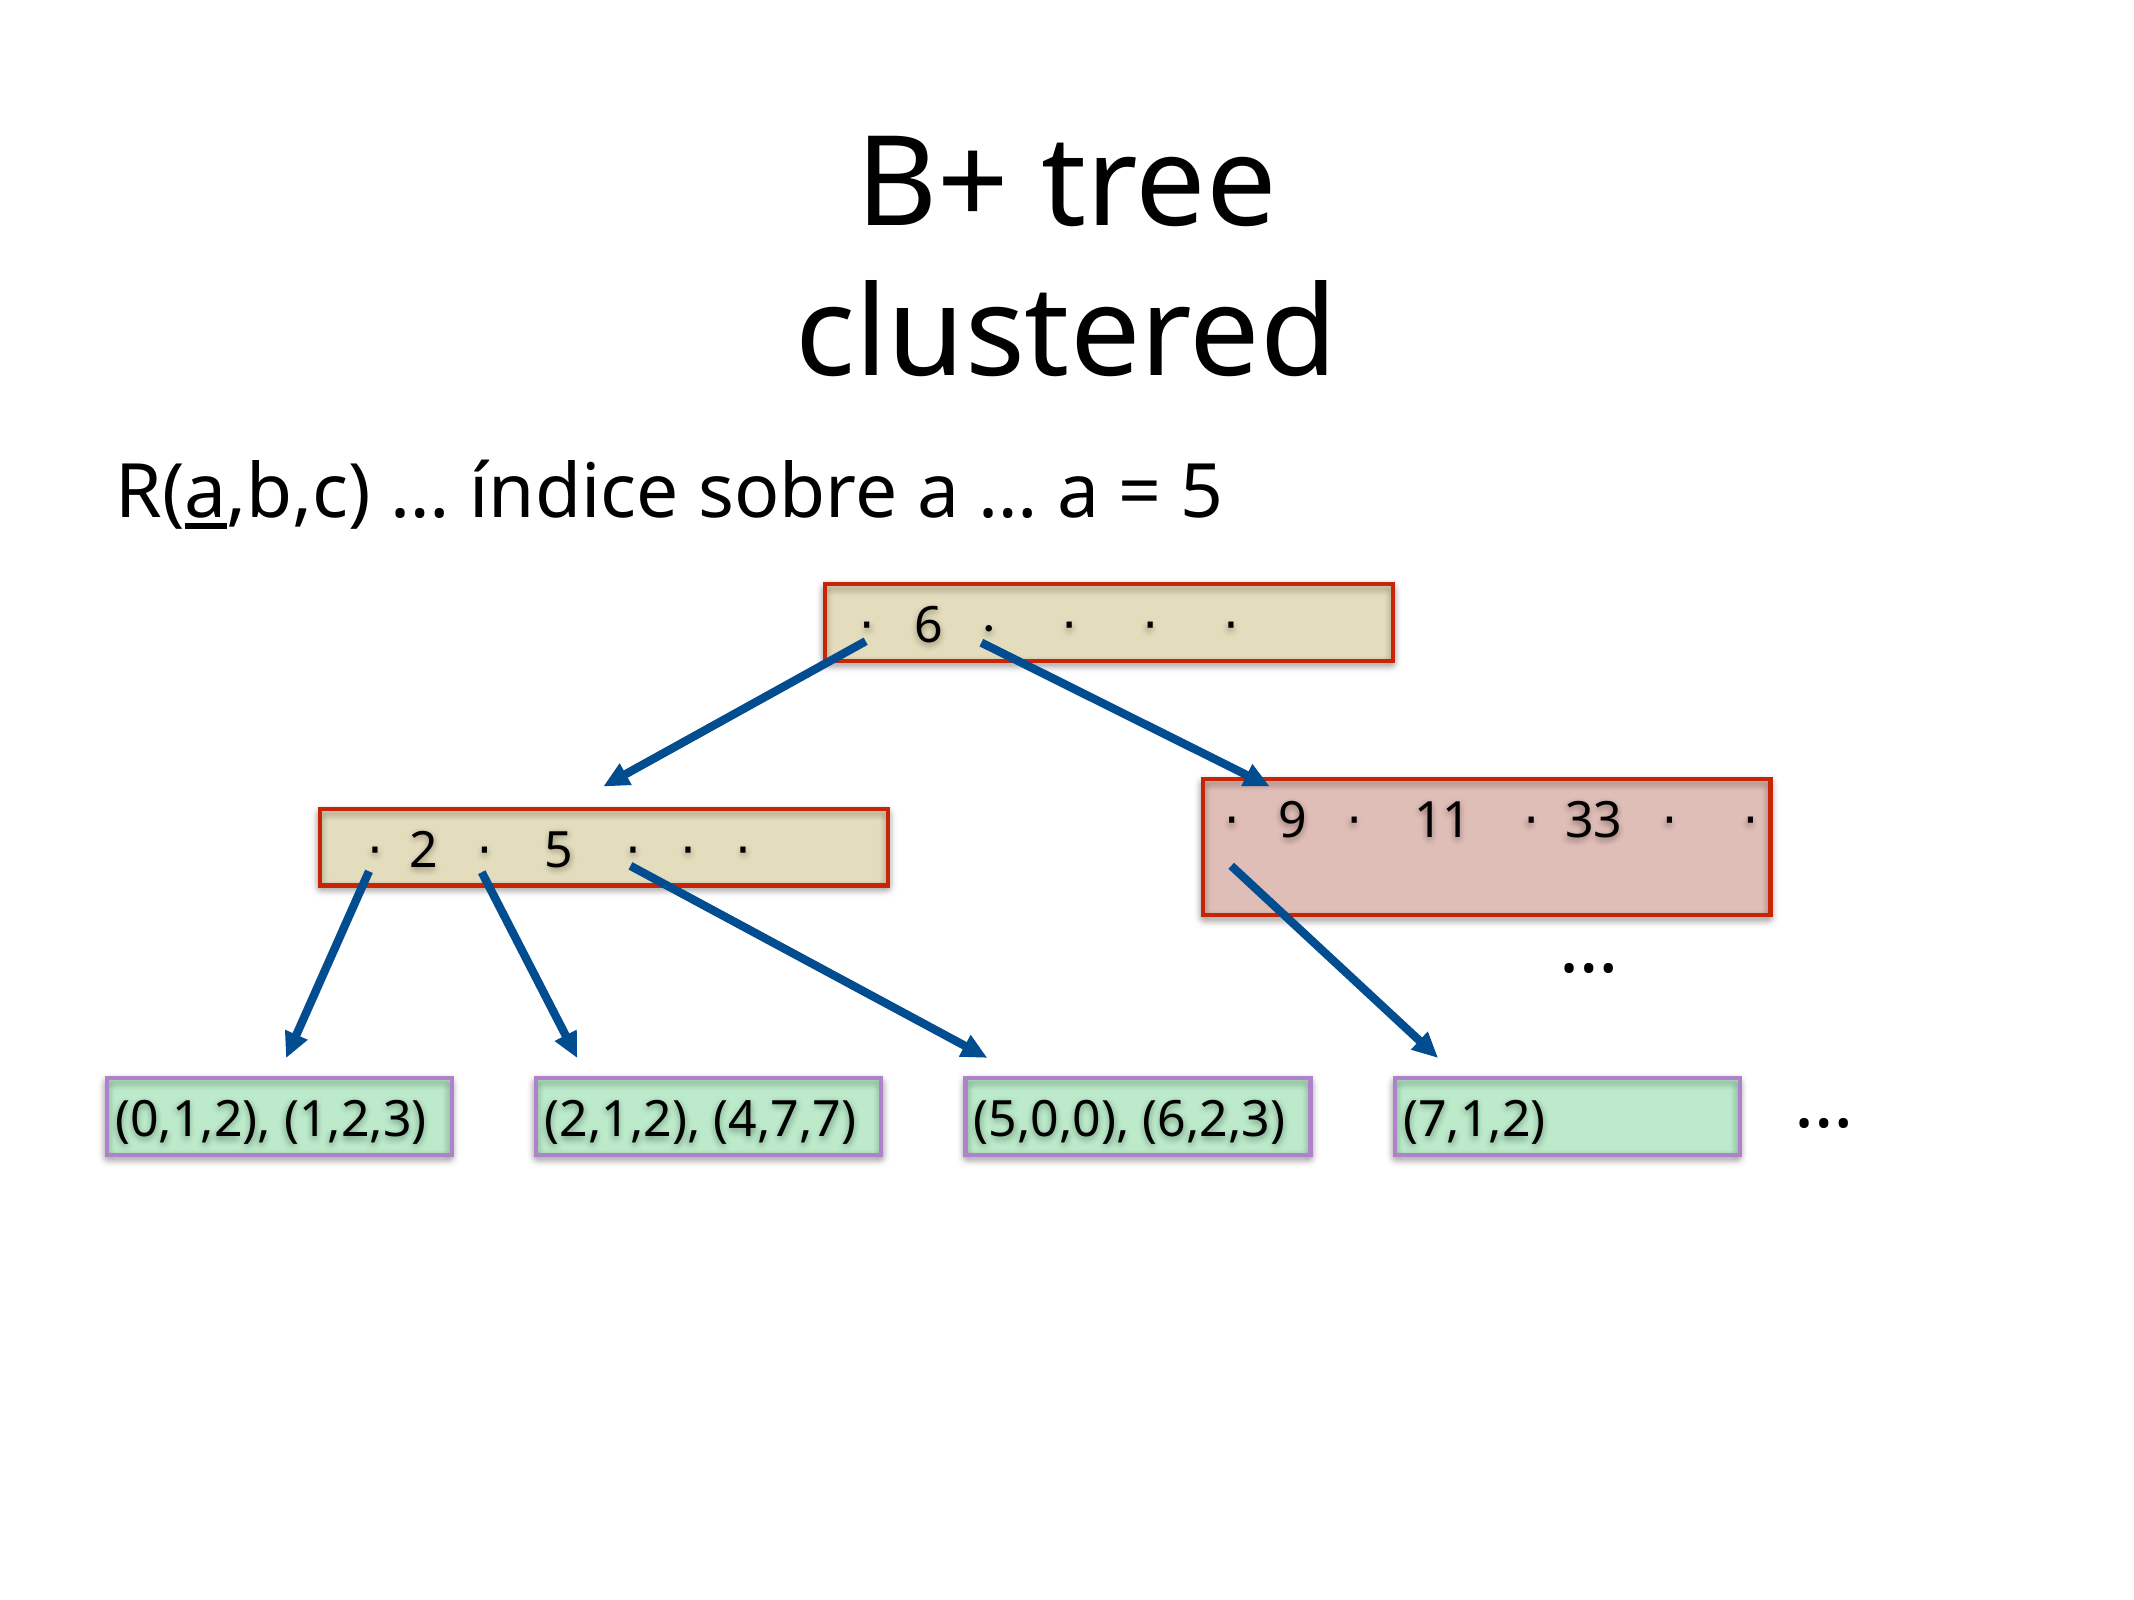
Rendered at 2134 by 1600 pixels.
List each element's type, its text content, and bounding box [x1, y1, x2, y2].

text_box (0,1,2), (1,2,3) [107, 1078, 453, 1155]
text_box (2,1,2), (4,7,7) [536, 1078, 882, 1155]
text_box ⋅ 2 ⋅ 5 ⋅ ⋅ ⋅ [319, 808, 888, 886]
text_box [1230, 865, 1438, 1058]
text_box … [1706, 1043, 1942, 1151]
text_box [286, 871, 370, 1058]
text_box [630, 865, 987, 1058]
text_box R(a,b,c) … índice sobre a … a = 5 [107, 434, 1987, 541]
text_box (7,1,2) [1394, 1078, 1740, 1155]
text_box … [1471, 888, 1707, 996]
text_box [981, 642, 1270, 787]
text_box (5,0,0), (6,2,3) [965, 1078, 1311, 1155]
text_box B+ tree clustered [573, 91, 1560, 409]
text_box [603, 640, 866, 787]
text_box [481, 871, 578, 1058]
text_box ⋅ 6 ⋅ ⋅ ⋅ ⋅ [824, 584, 1393, 661]
text_box ⋅ 9 ⋅ 11 ⋅ 33 ⋅ ⋅ [1202, 778, 1771, 916]
